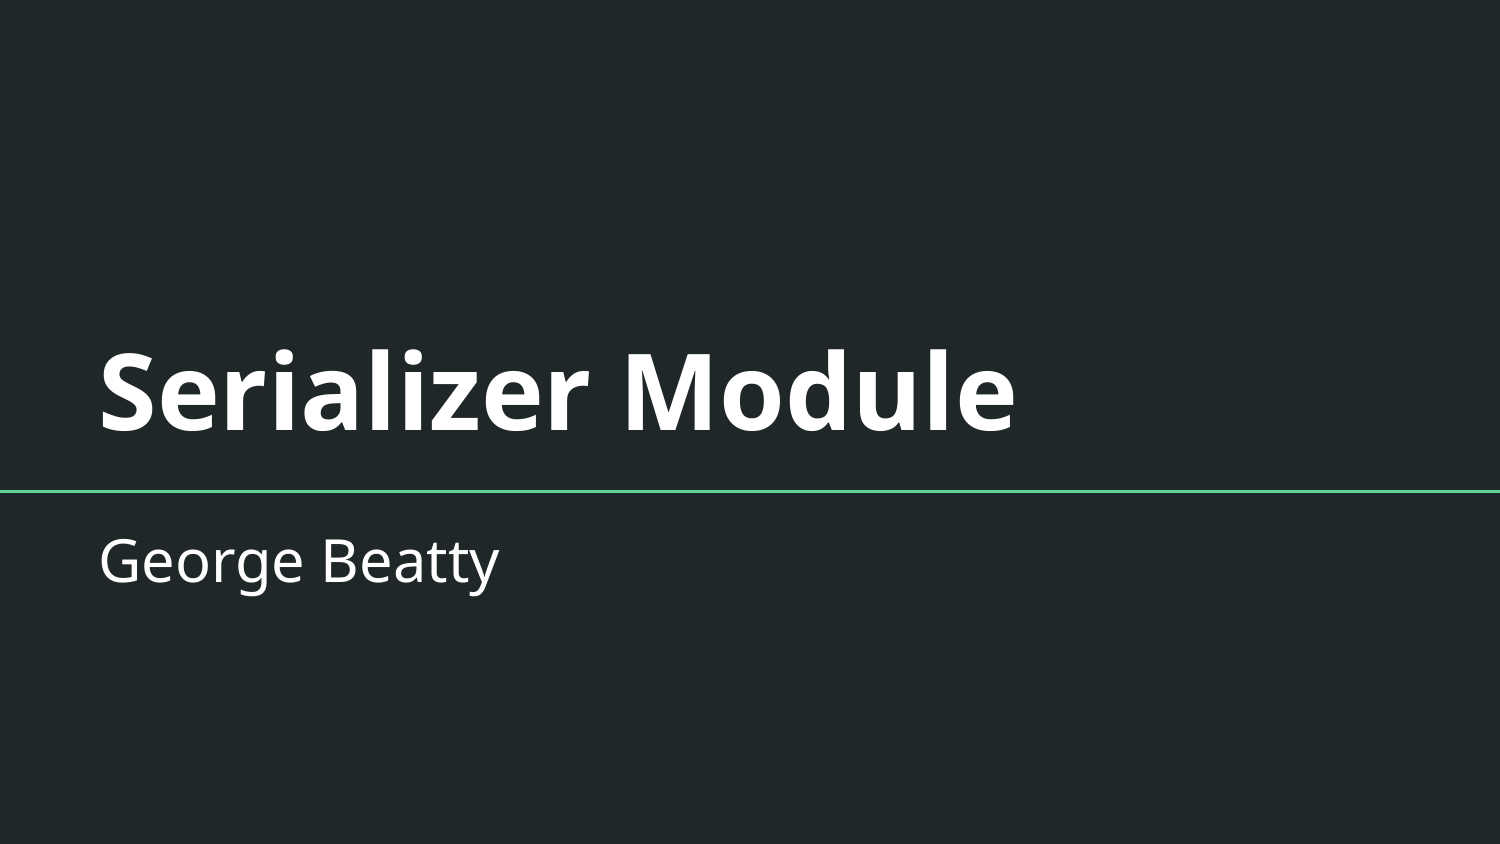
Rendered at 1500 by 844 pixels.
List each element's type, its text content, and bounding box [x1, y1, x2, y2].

subtitle George Beatty [83, 522, 1417, 626]
title Serializer Module [83, 206, 1417, 467]
